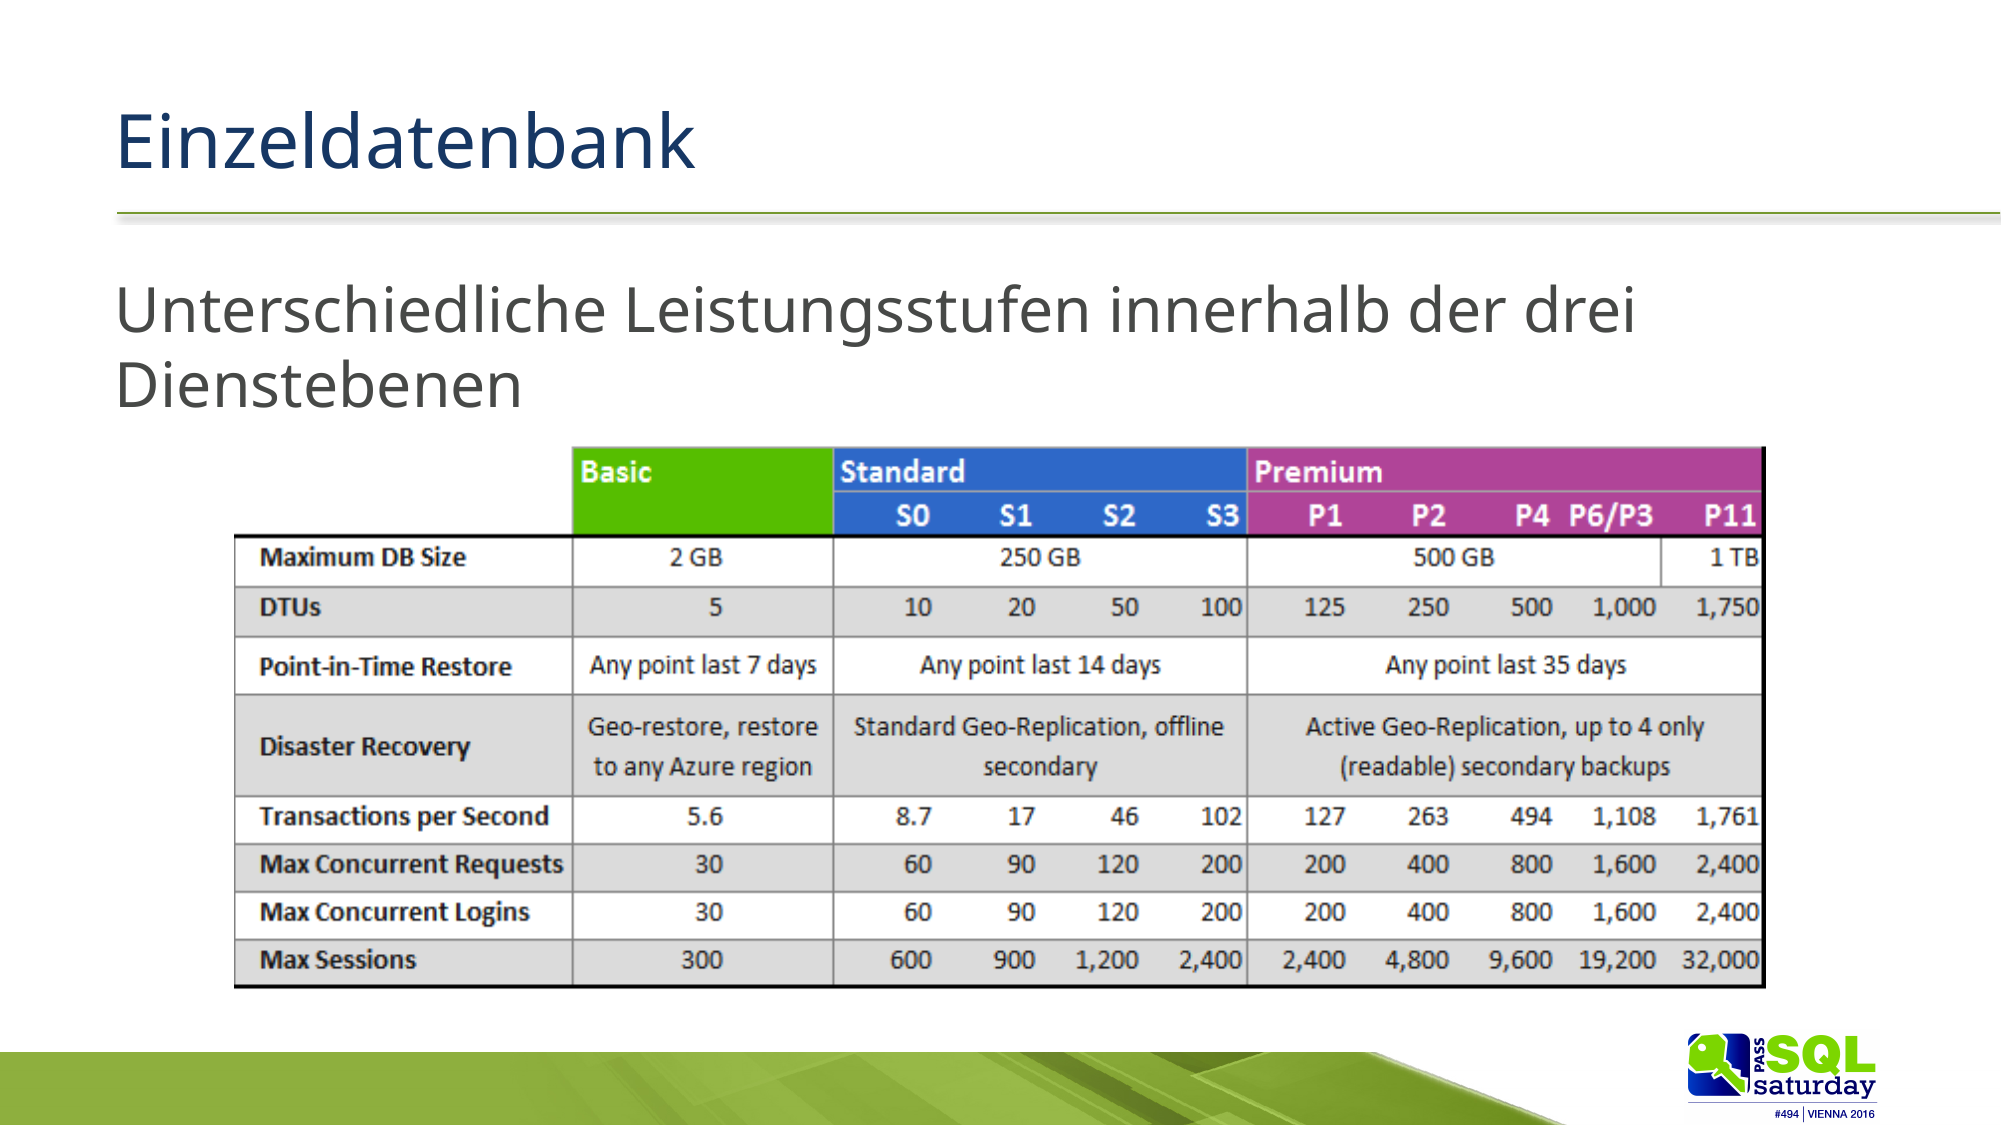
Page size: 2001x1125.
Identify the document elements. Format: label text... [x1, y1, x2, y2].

picture [0, 1029, 2000, 1125]
picture [233, 435, 1767, 1006]
title Einzeldatenbank [99, 45, 1900, 233]
list Unterschiedliche Leistungsstufen innerhalb der drei Dienstebenen [99, 262, 1900, 1005]
